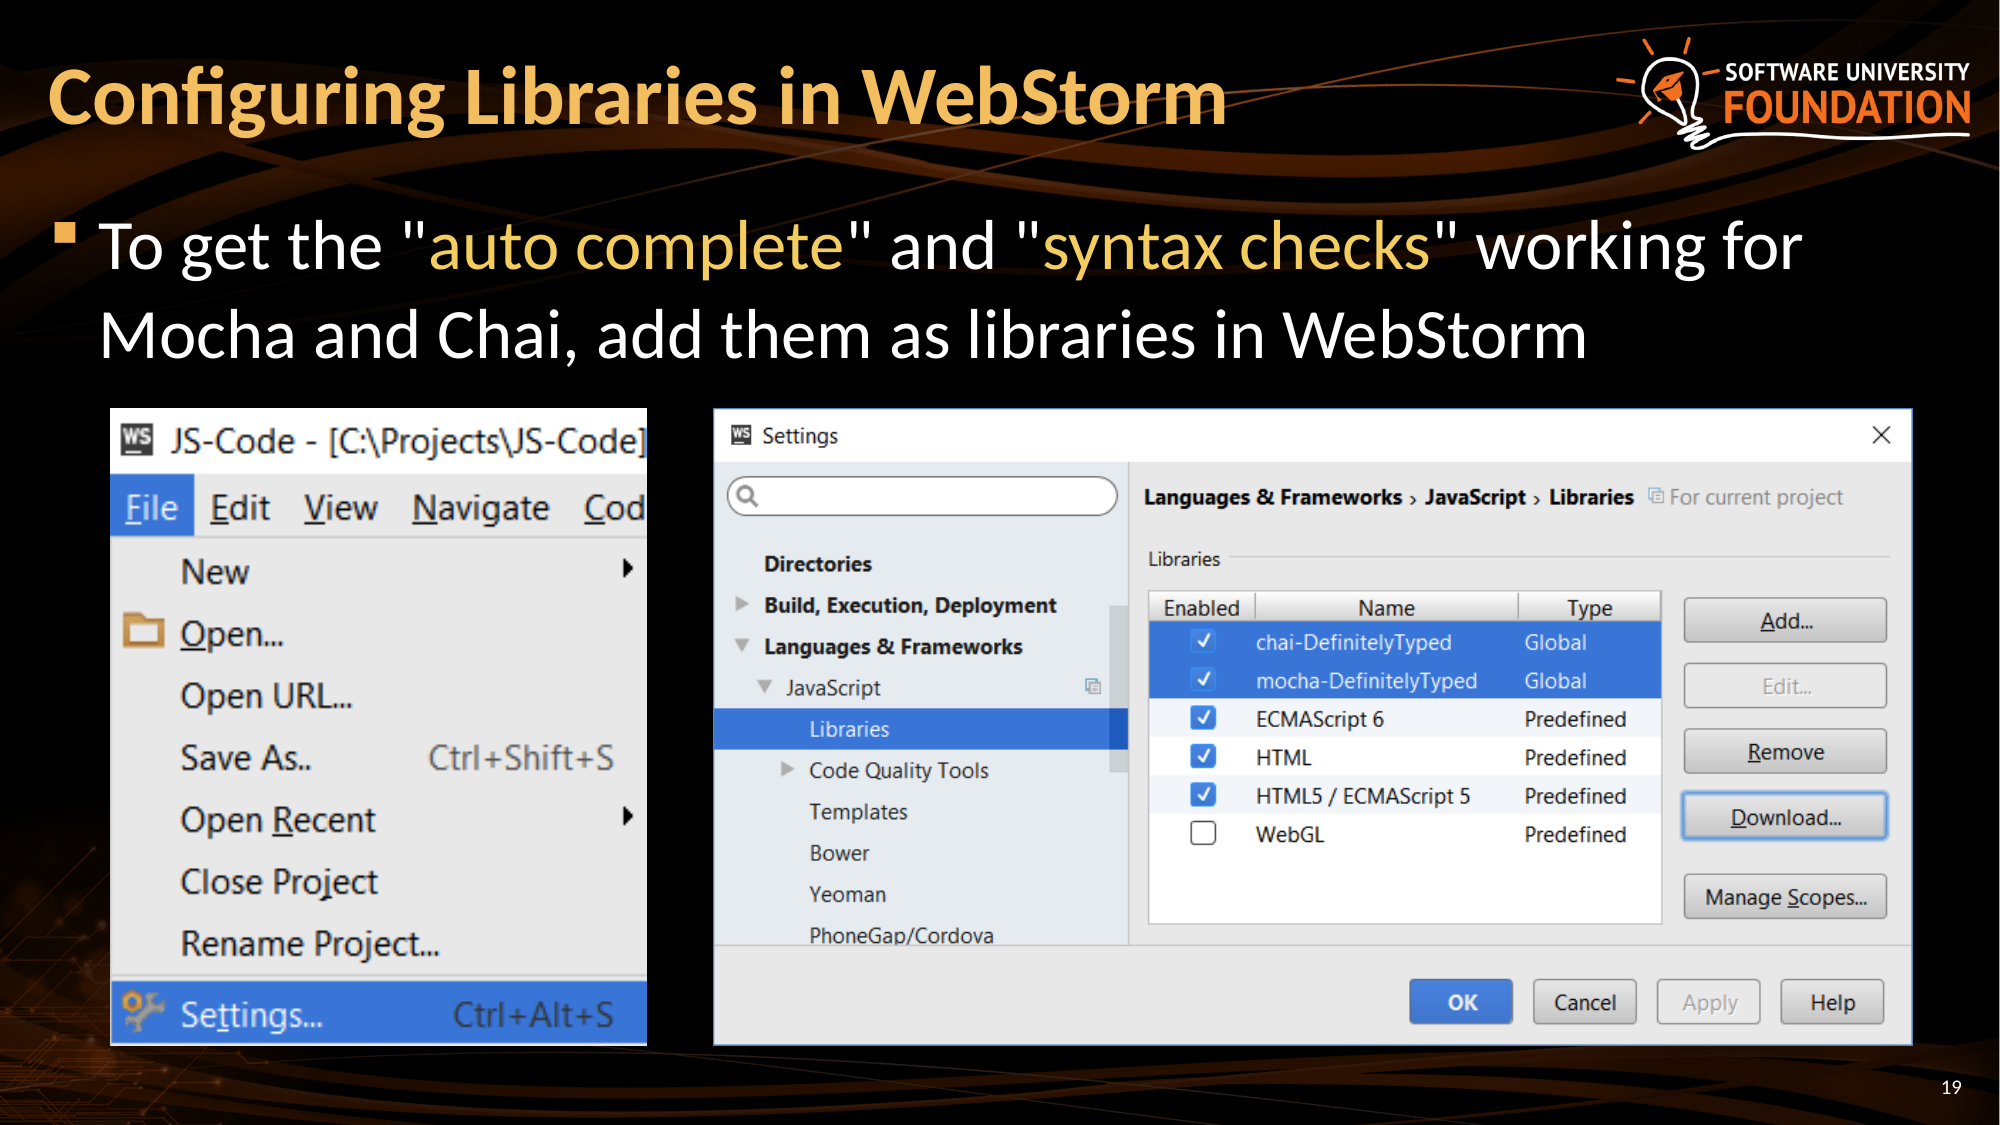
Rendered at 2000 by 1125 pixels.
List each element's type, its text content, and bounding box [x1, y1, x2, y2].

list To get the "auto complete" and "syntax checks" working for Mocha and Chai, add them as libraries in WebStorm [31, 188, 1968, 1103]
title Configuring Libraries in WebStorm [30, 6, 1602, 189]
picture [0, 0, 2000, 1125]
